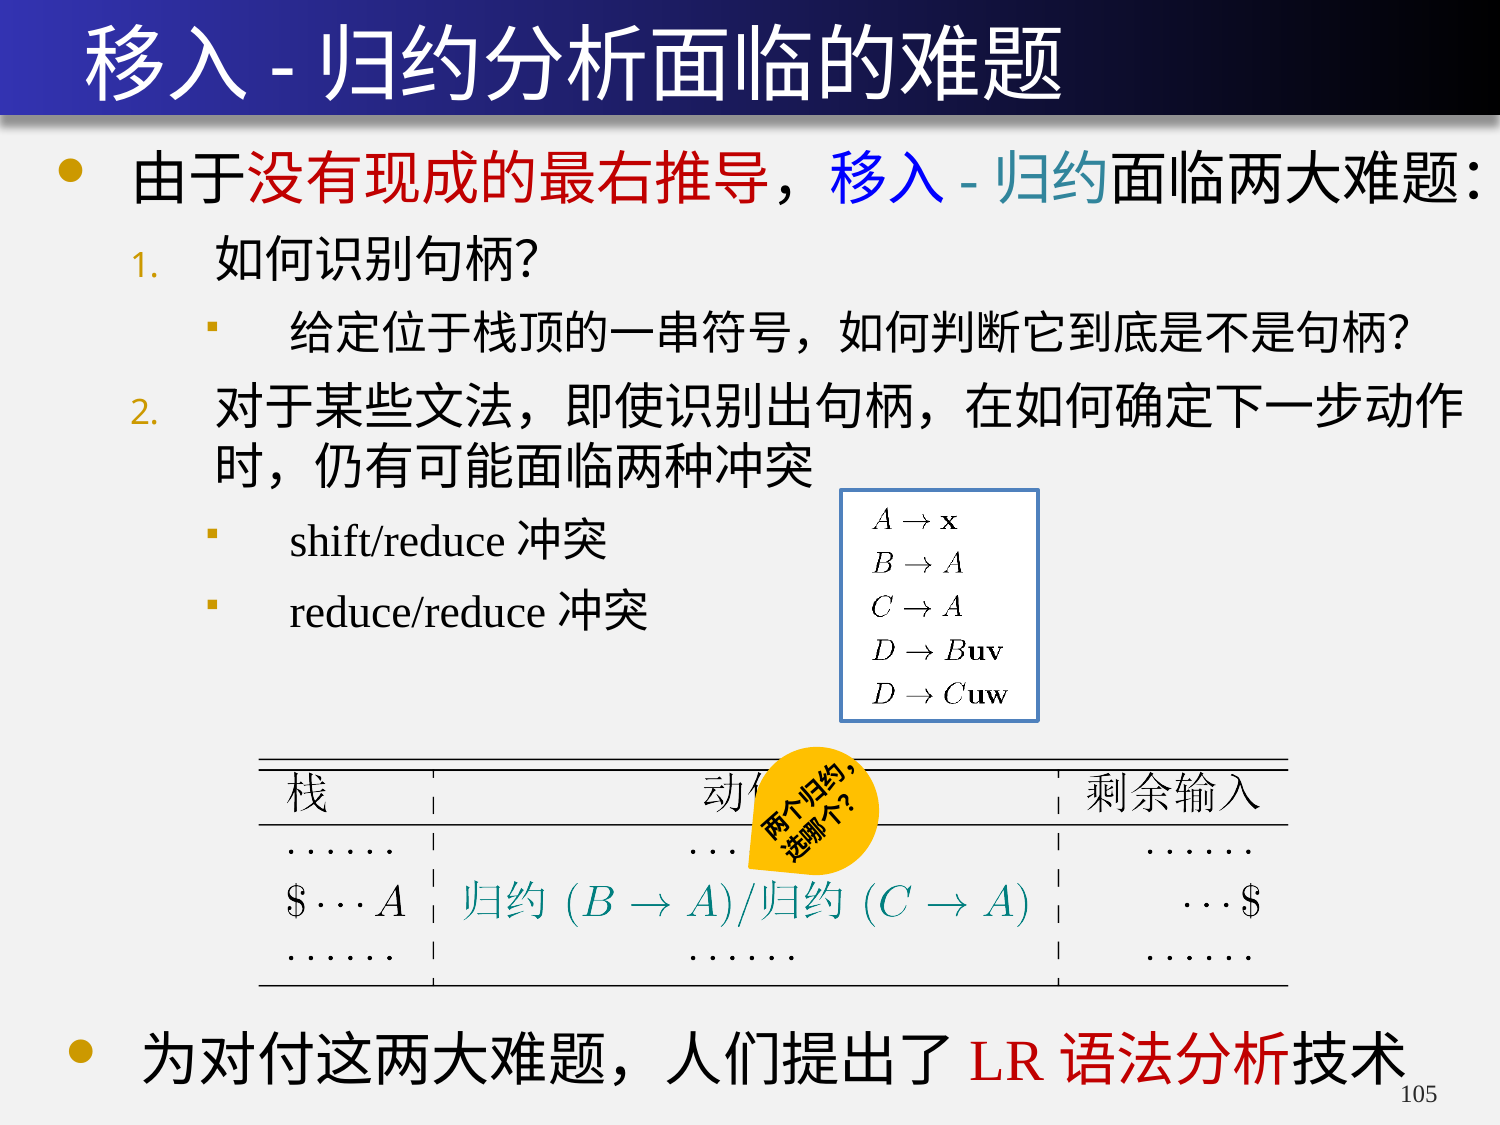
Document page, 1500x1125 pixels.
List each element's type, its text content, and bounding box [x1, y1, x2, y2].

picture [258, 757, 1290, 988]
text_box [745, 743, 903, 866]
slide_number 104 [1368, 1093, 1482, 1108]
title 移入-归约分析面临的难题 [81, 9, 1262, 125]
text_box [840, 489, 1039, 722]
text_box 为对付这两大难题，人们提出了LR语法分析技术 [63, 1006, 1500, 1093]
text_box 由于没有现成的最右推导，移入-归约面临两大难题： 如何识别句柄？ 给定位于栈顶的一串符号，如何判断它到底是不是句柄？ 对于某些文法，即使识别出句柄，在如何确定下一步动作时，仍有可能面临两种冲突 shift/reduce冲突 reduce/reduce冲突 [53, 125, 1500, 637]
